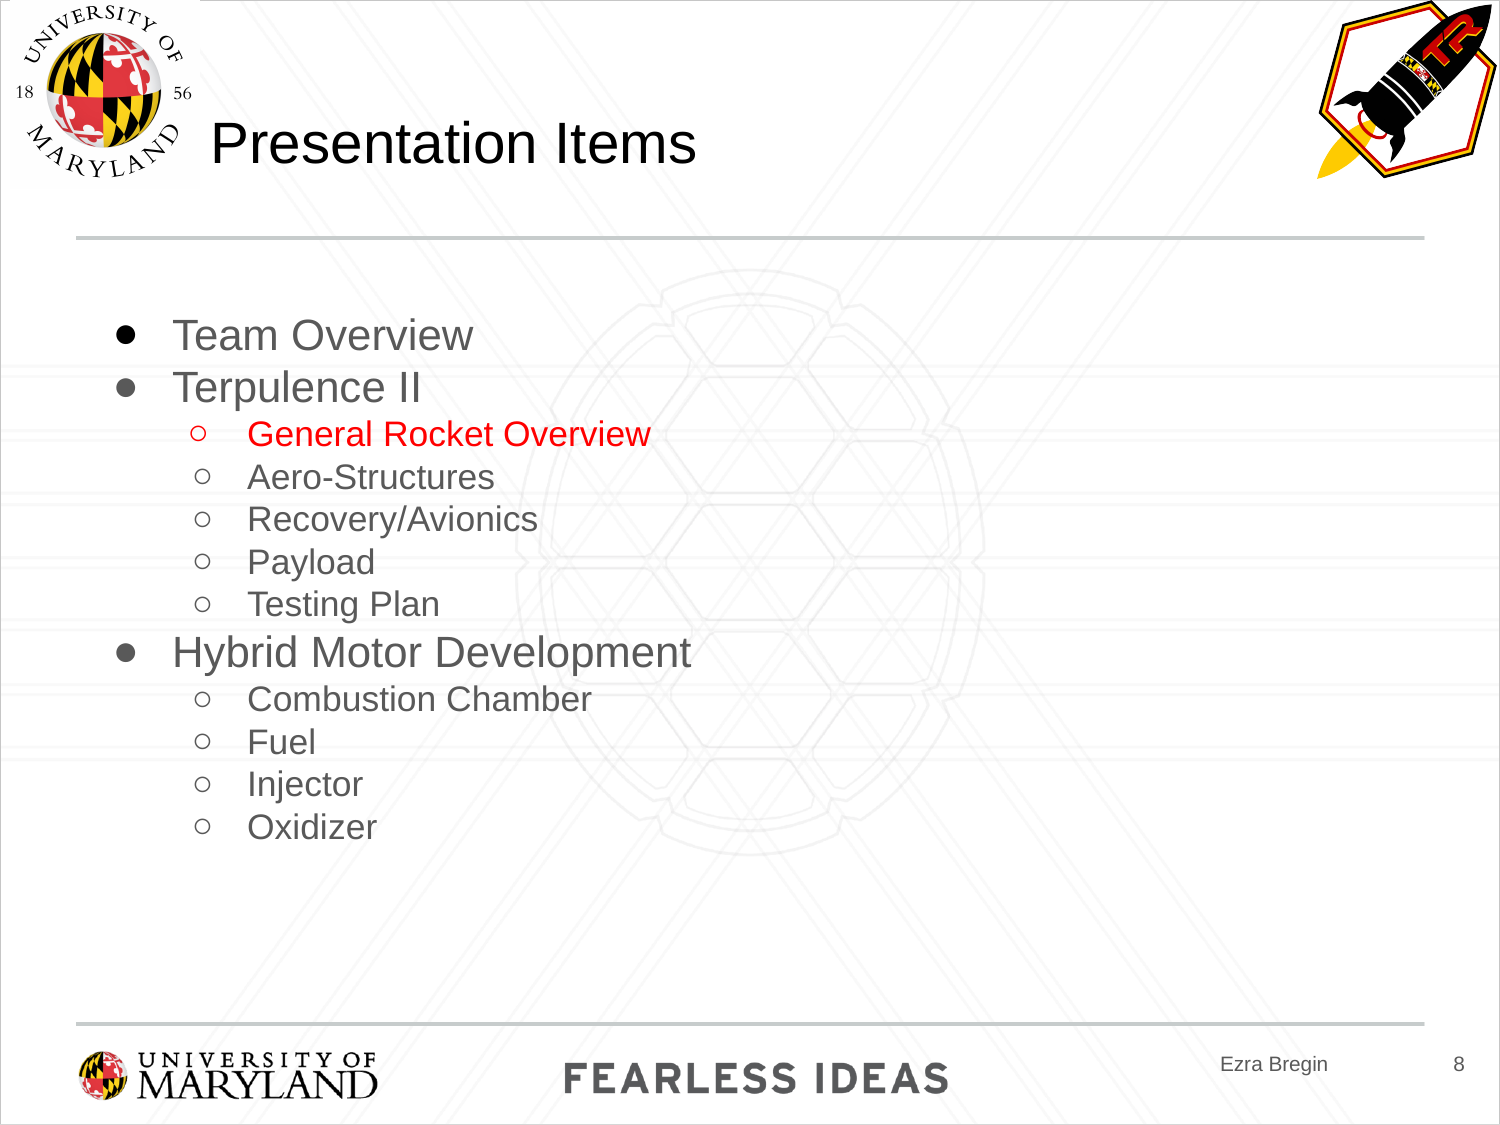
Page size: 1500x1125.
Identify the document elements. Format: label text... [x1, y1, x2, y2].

title Presentation Items [195, 90, 1419, 216]
slide_number Ezra Bregin [1199, 1029, 1445, 1097]
slide_number 8 [1389, 1019, 1480, 1106]
list Team Overview Terpulence II General Rocket Overview Aero-Structures Recovery/Avionics Payload Testing Plan Hybrid Motor Development Combustion Chamber Fuel Injector Oxidizer [7, 205, 1405, 1037]
picture [0, 0, 1500, 1125]
